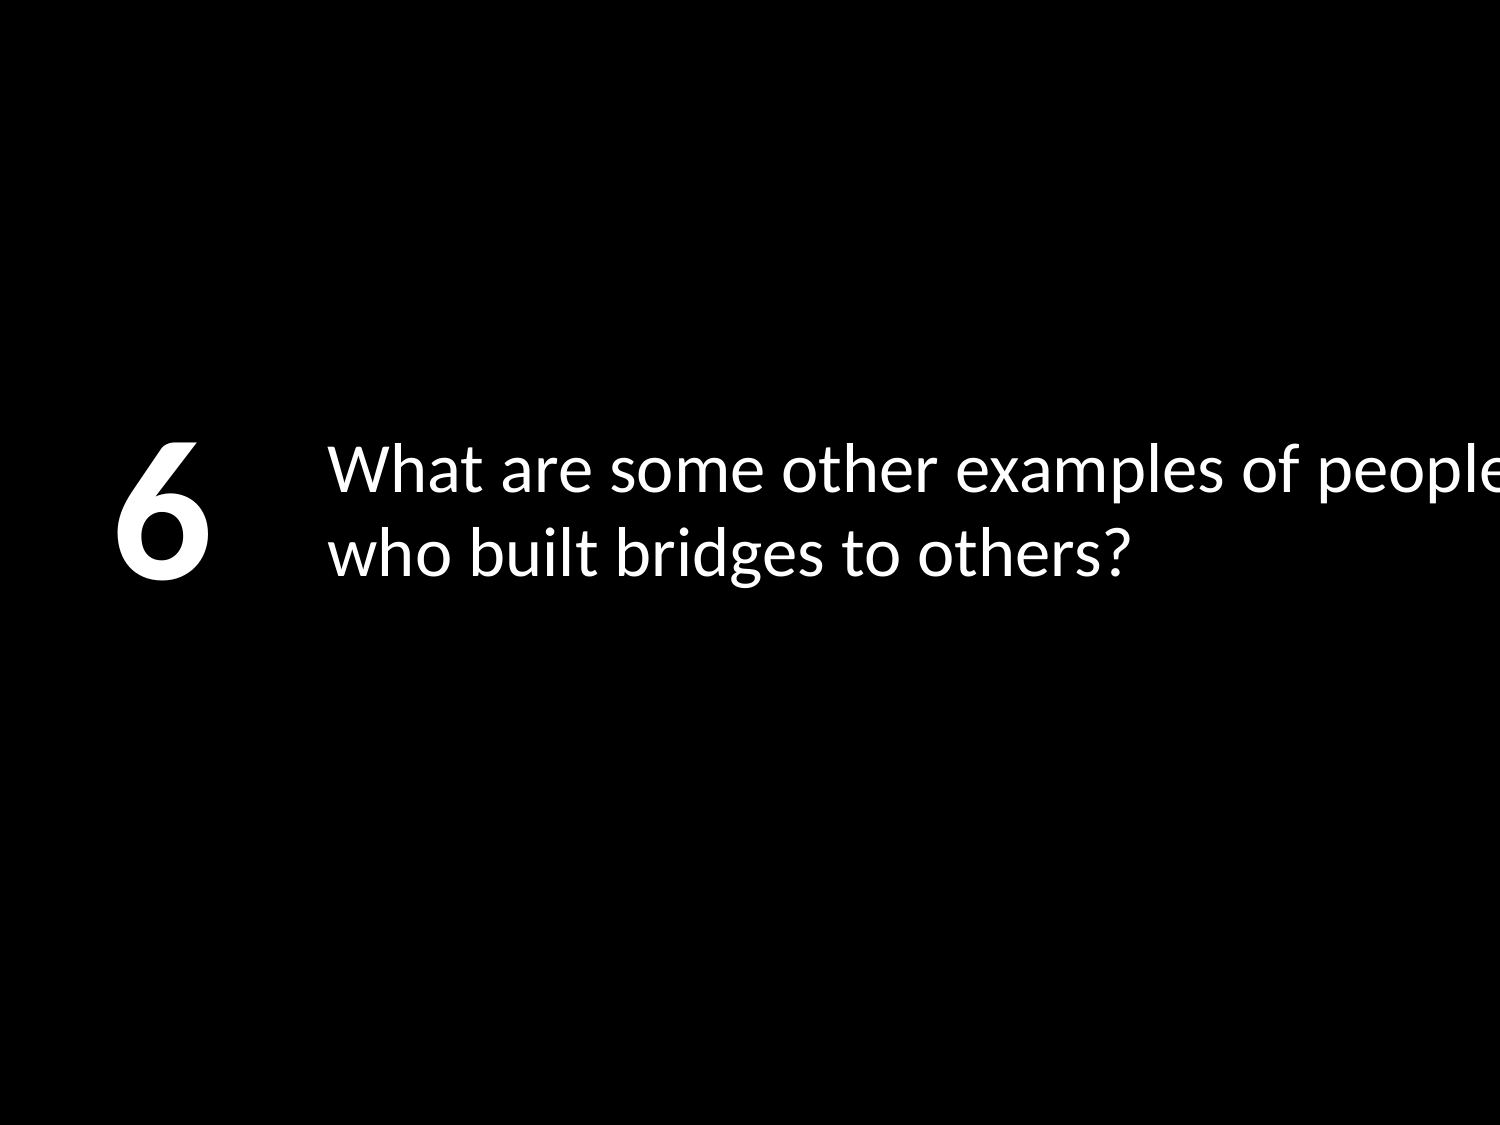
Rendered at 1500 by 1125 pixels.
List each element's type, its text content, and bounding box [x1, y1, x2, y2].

title What are some other examples of people who built bridges to others? [312, 412, 1500, 600]
list 6 [0, 262, 213, 738]
